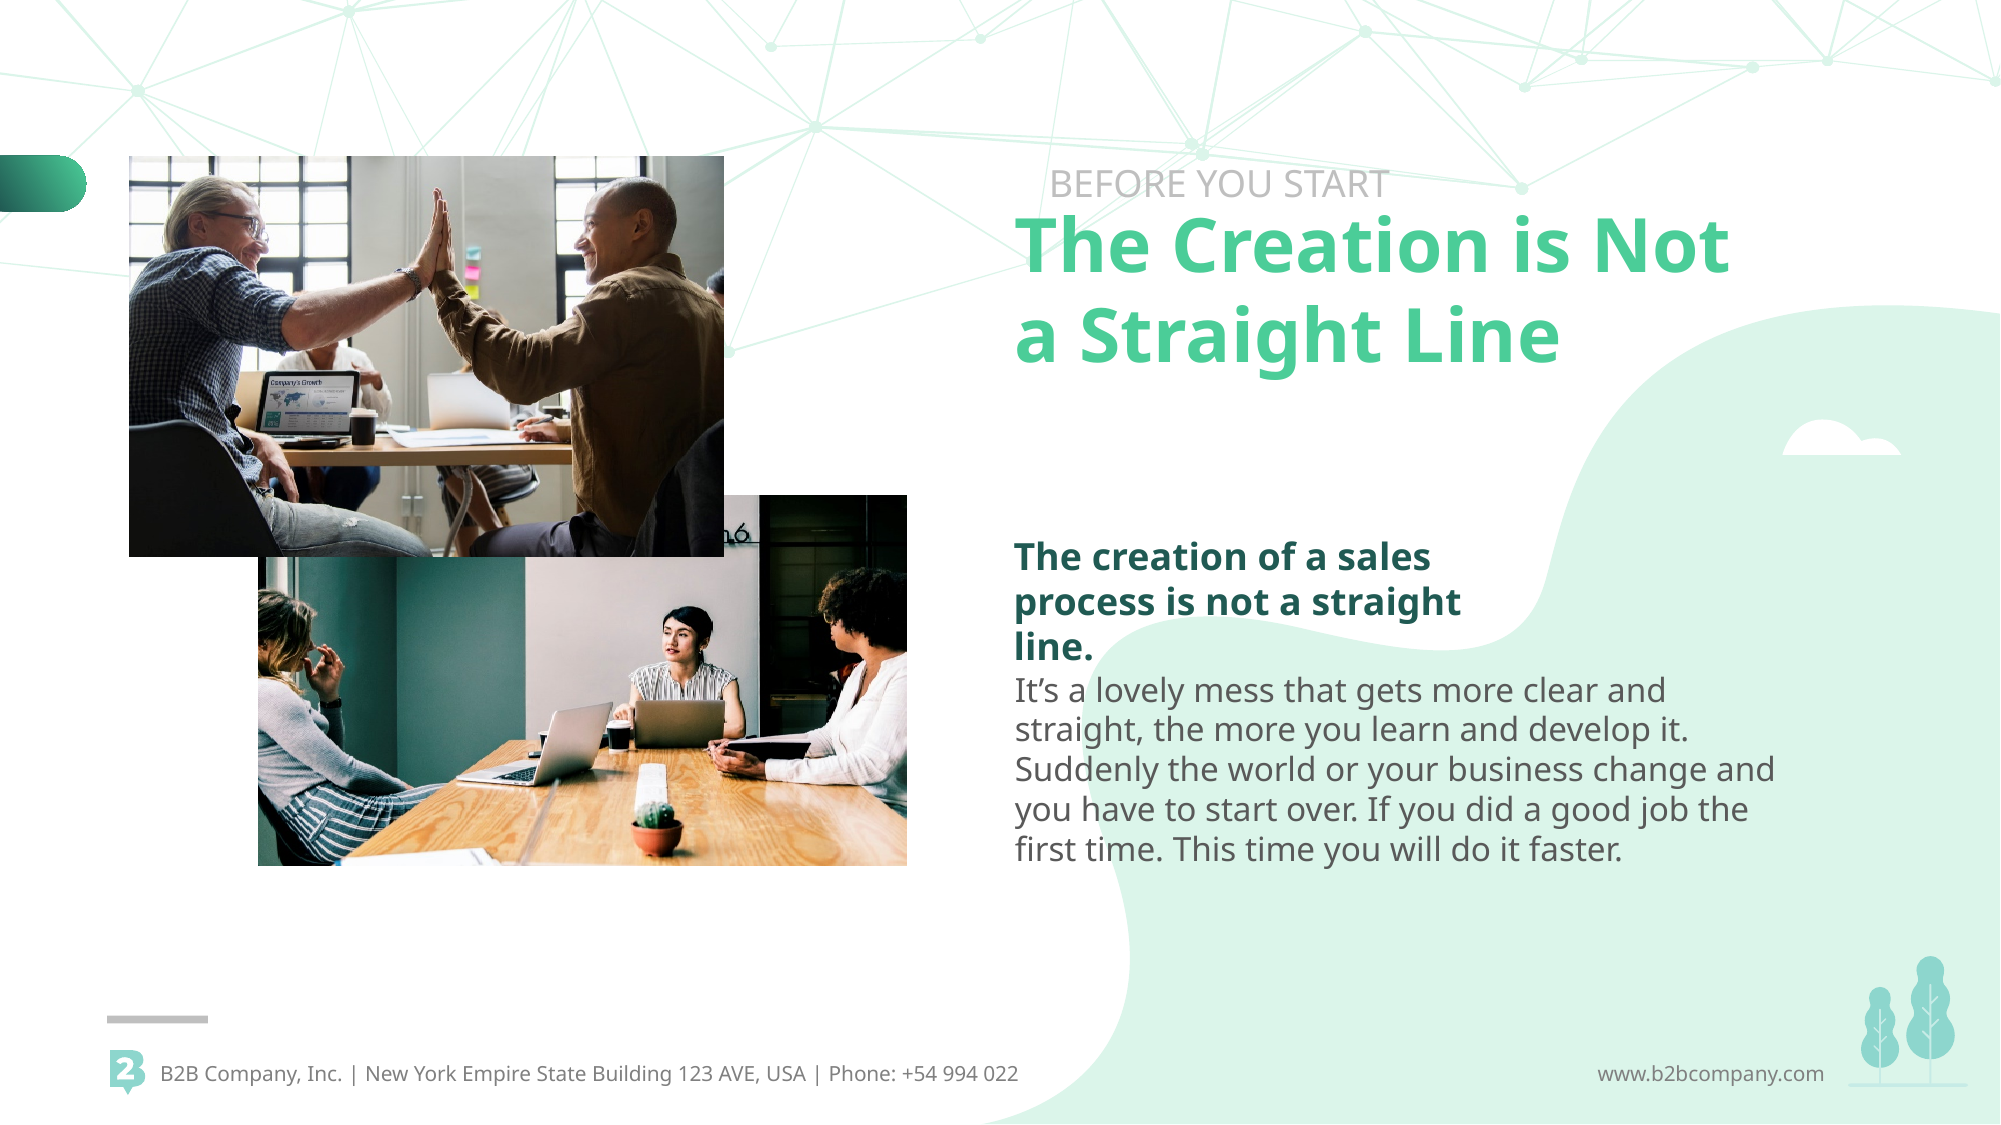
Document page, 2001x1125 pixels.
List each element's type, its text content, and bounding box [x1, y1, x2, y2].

text_box BEFORE YOU START [1034, 130, 1406, 213]
text_box It’s a lovely mess that gets more clear and straight, the more you learn and develop it. Suddenly the world or your business change and you have to start over. If you did a good job the first time. This time you will do it faster. [999, 661, 1803, 876]
text_box The creation of a sales process is not a straight line. [998, 525, 1565, 675]
footer B2B Company, Inc. | New York Empire State Building 123 AVE, USA | Phone: +54 994 022 [145, 1042, 1130, 1103]
title The Creation is Not a Straight Line [999, 189, 1802, 407]
picture [129, 156, 907, 866]
